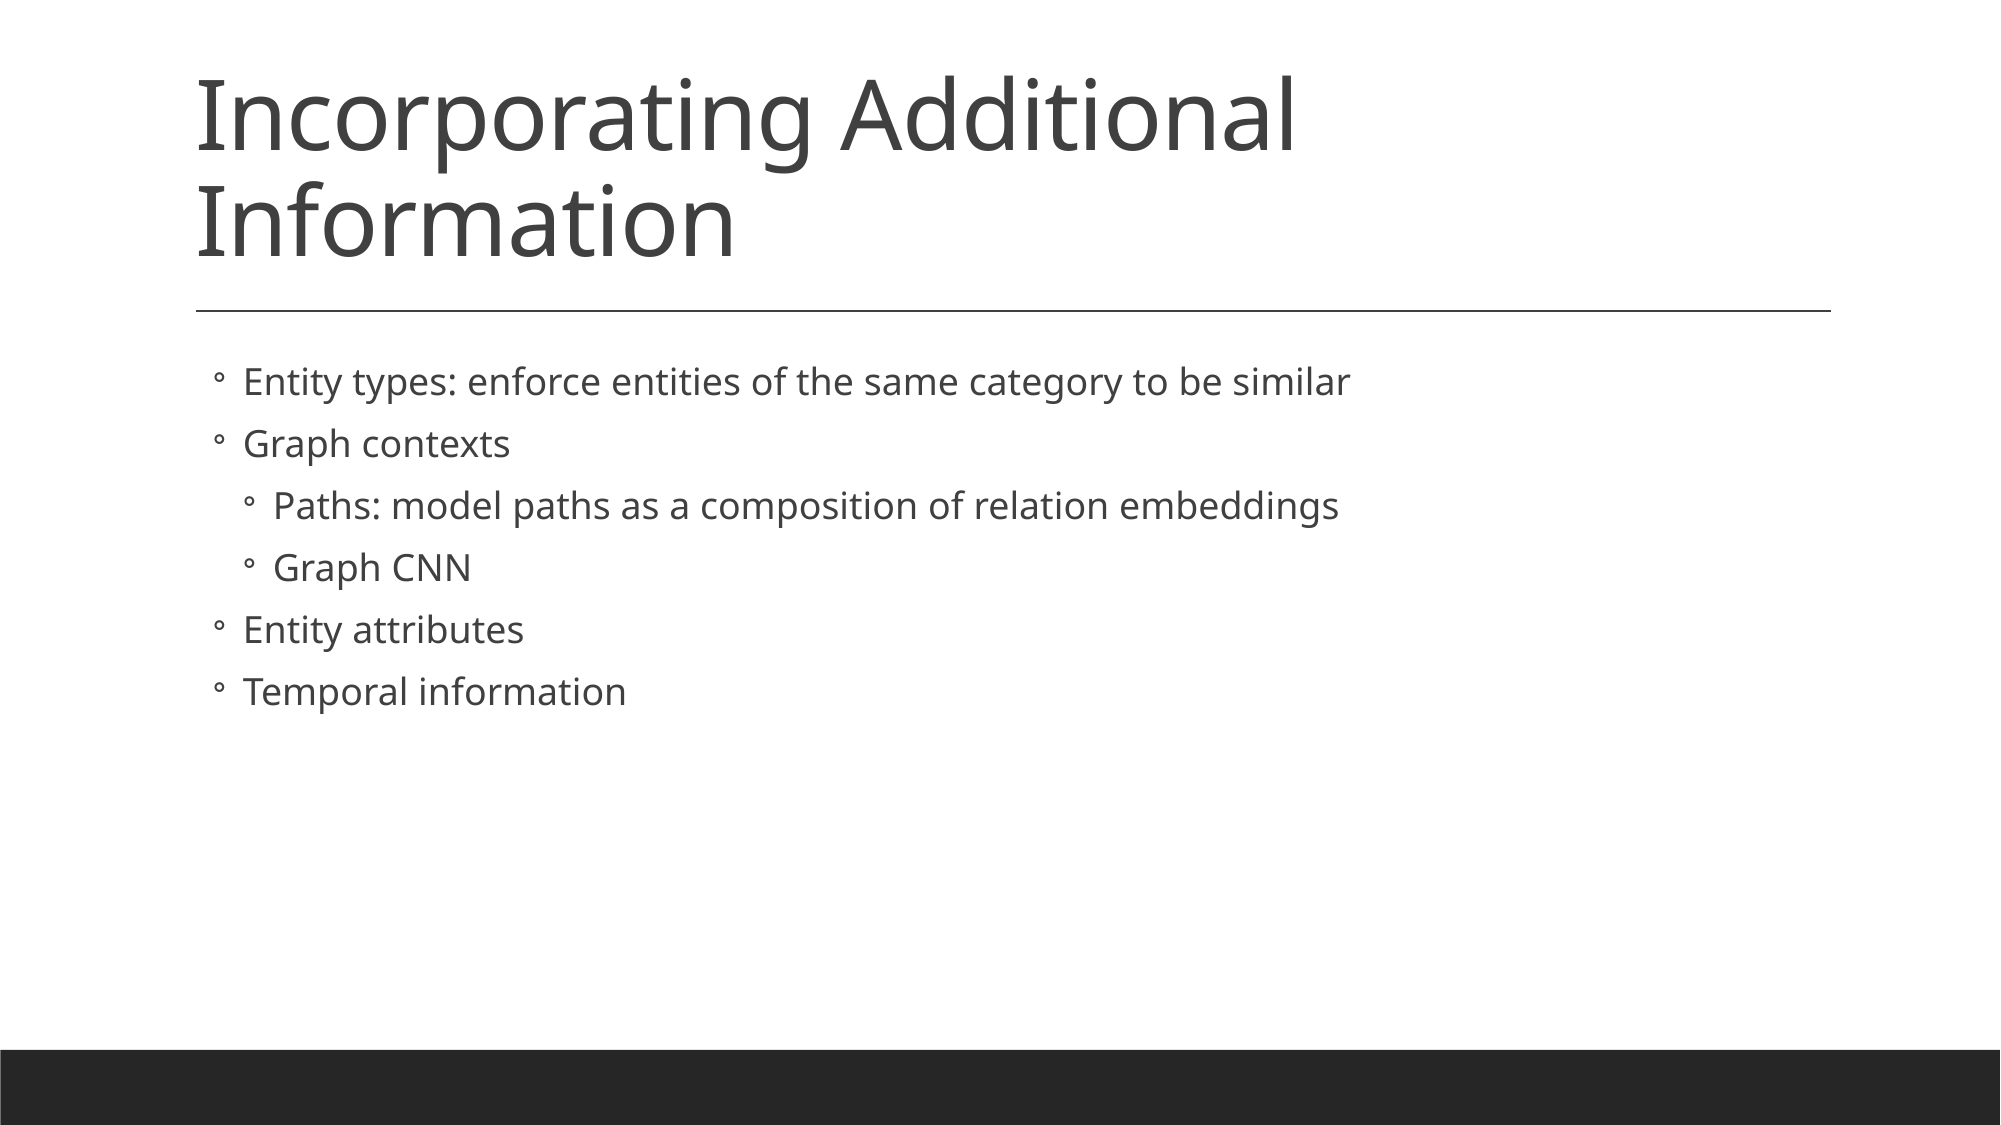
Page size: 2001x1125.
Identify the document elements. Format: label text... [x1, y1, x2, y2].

title Incorporating Additional Information [180, 47, 1830, 285]
list Entity types: enforce entities of the same category to be similar Graph contexts Paths: model paths as a composition of relation embeddings Graph CNN Entity attributes Temporal information [180, 345, 1830, 963]
